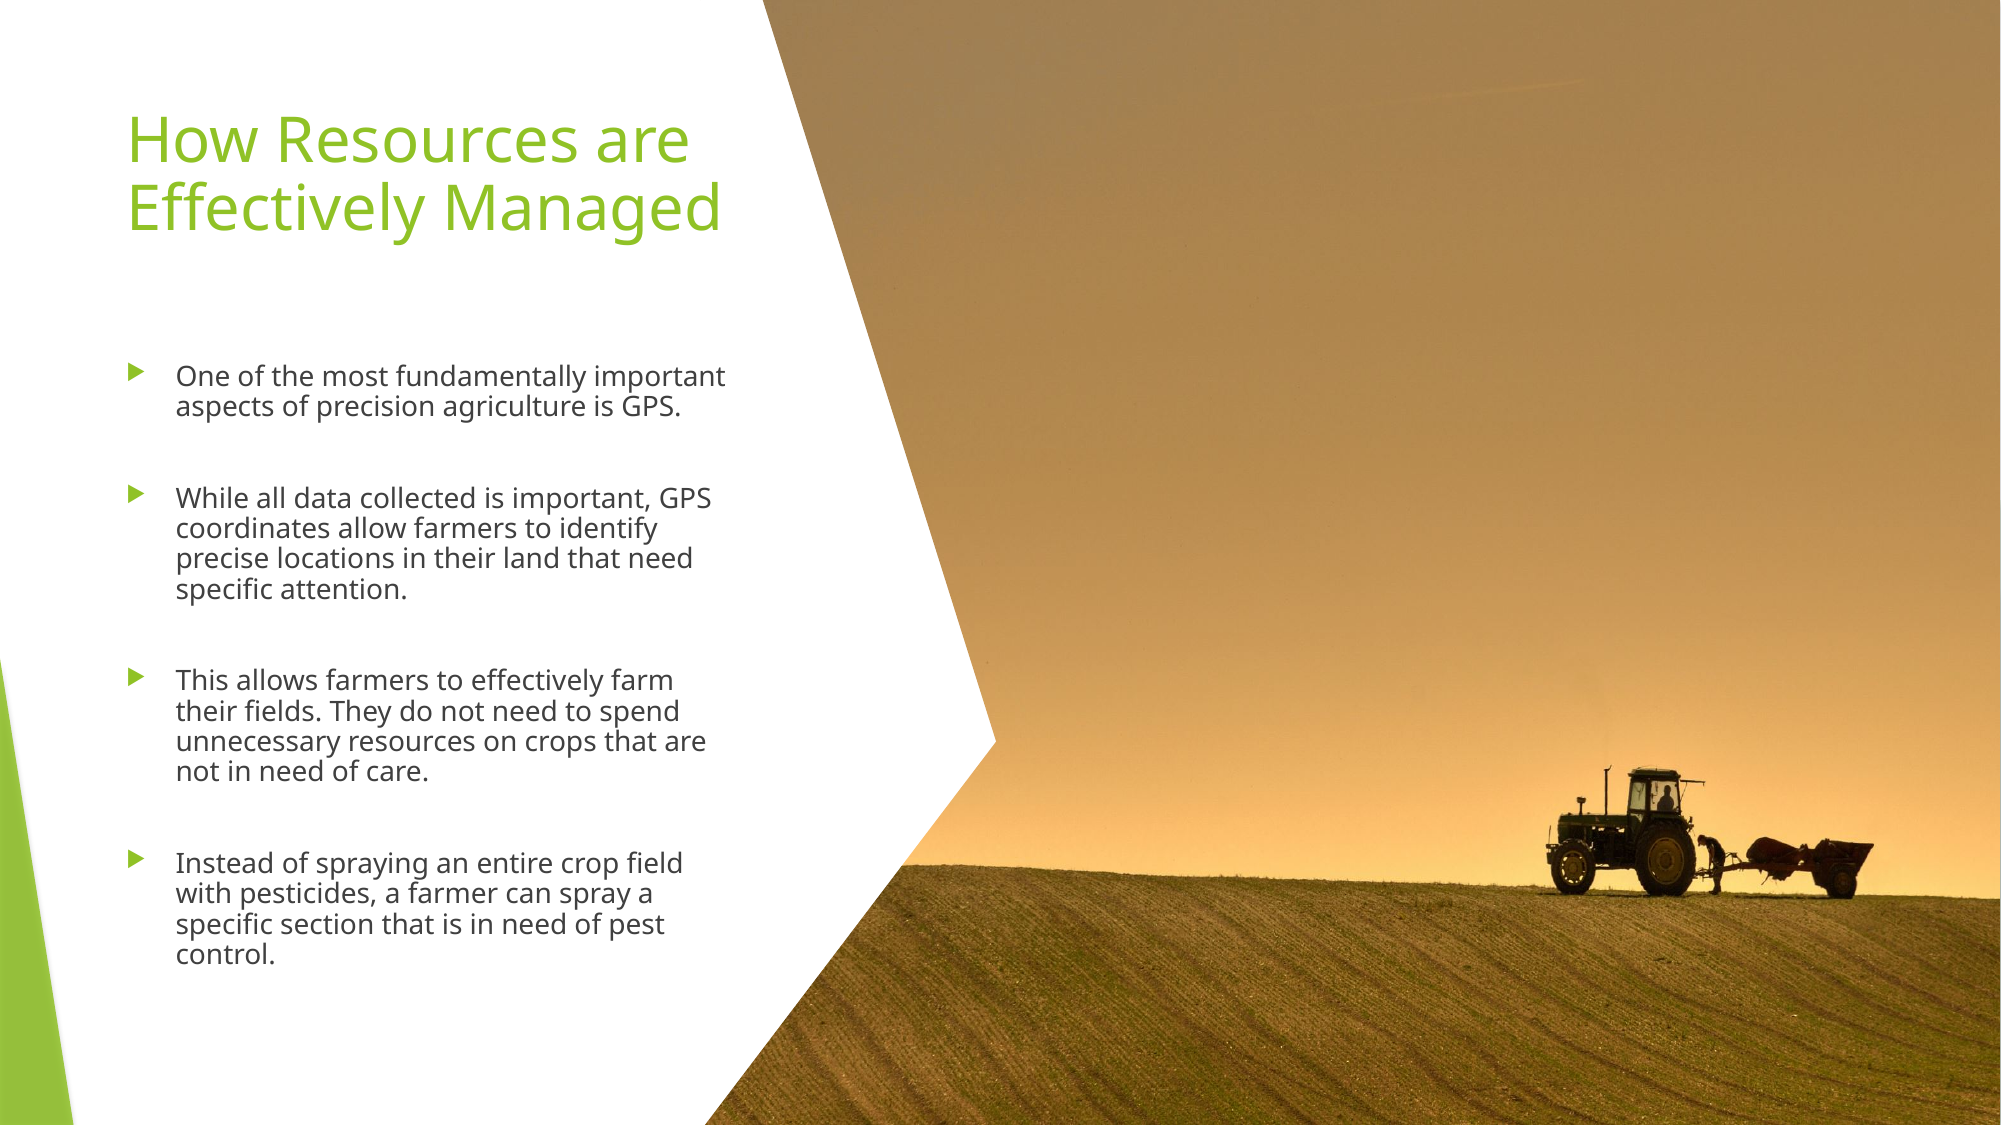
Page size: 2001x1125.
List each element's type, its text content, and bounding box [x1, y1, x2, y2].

list One of the most fundamentally important aspects of precision agriculture is GPS. While all data collected is important, GPS coordinates allow farmers to identify precise locations in their land that need specific attention. This allows farmers to effectively farm their fields. They do not need to spend unnecessary resources on crops that are not in need of care. Instead of spraying an entire crop field with pesticides, a farmer can spray a specific section that is in need of pest control. [111, 354, 695, 992]
title How Resources are Effectively Managed [111, 99, 695, 317]
picture [699, 0, 2000, 1125]
